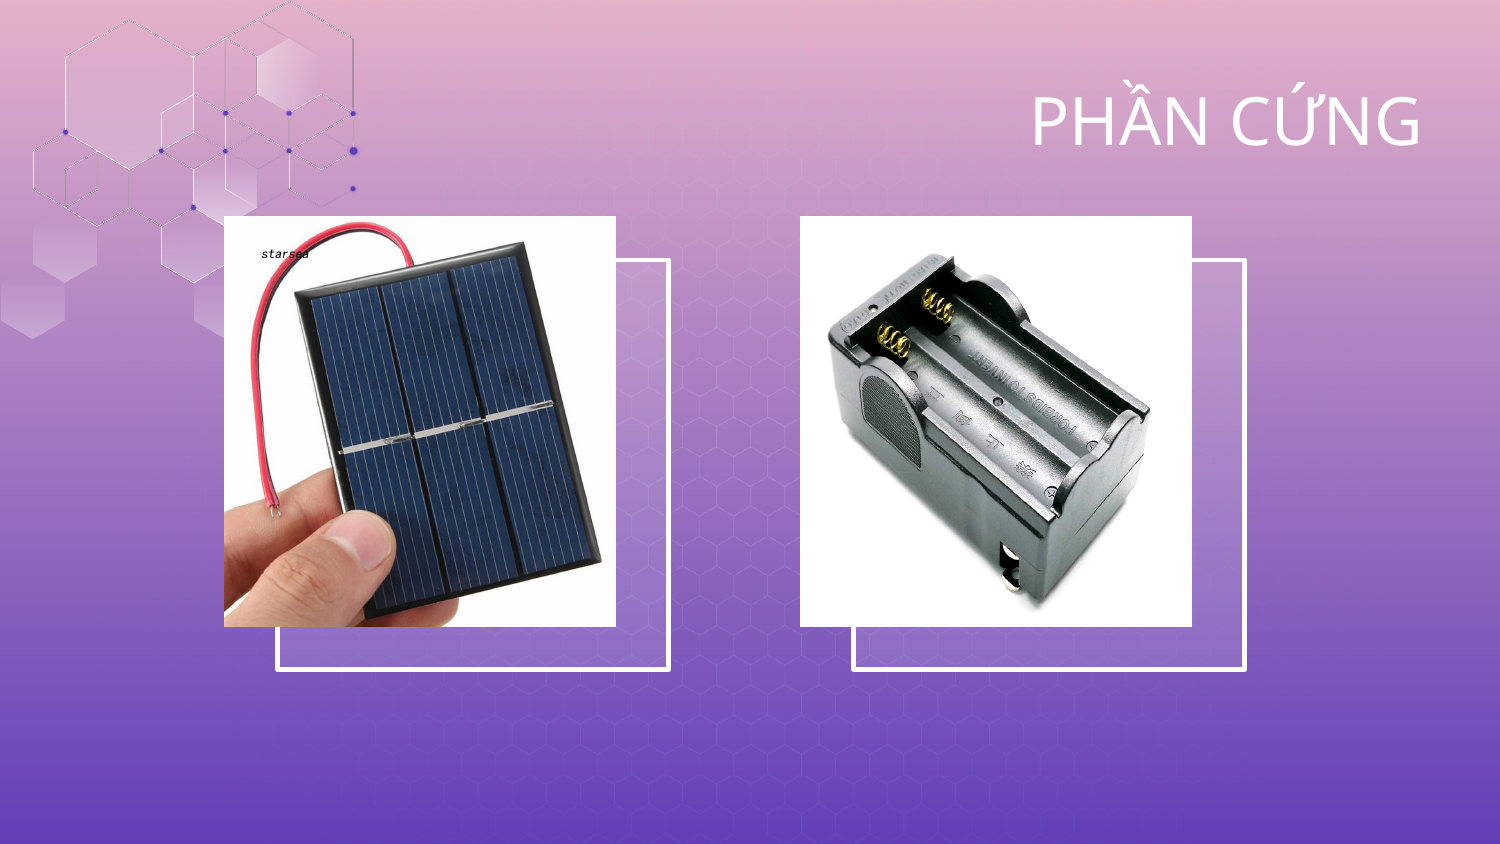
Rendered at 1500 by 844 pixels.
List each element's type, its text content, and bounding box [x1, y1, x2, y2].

text_box [277, 260, 669, 670]
text_box PHẦN CỨNG [61, 63, 1439, 174]
picture [0, 0, 1398, 844]
text_box [853, 260, 1245, 670]
